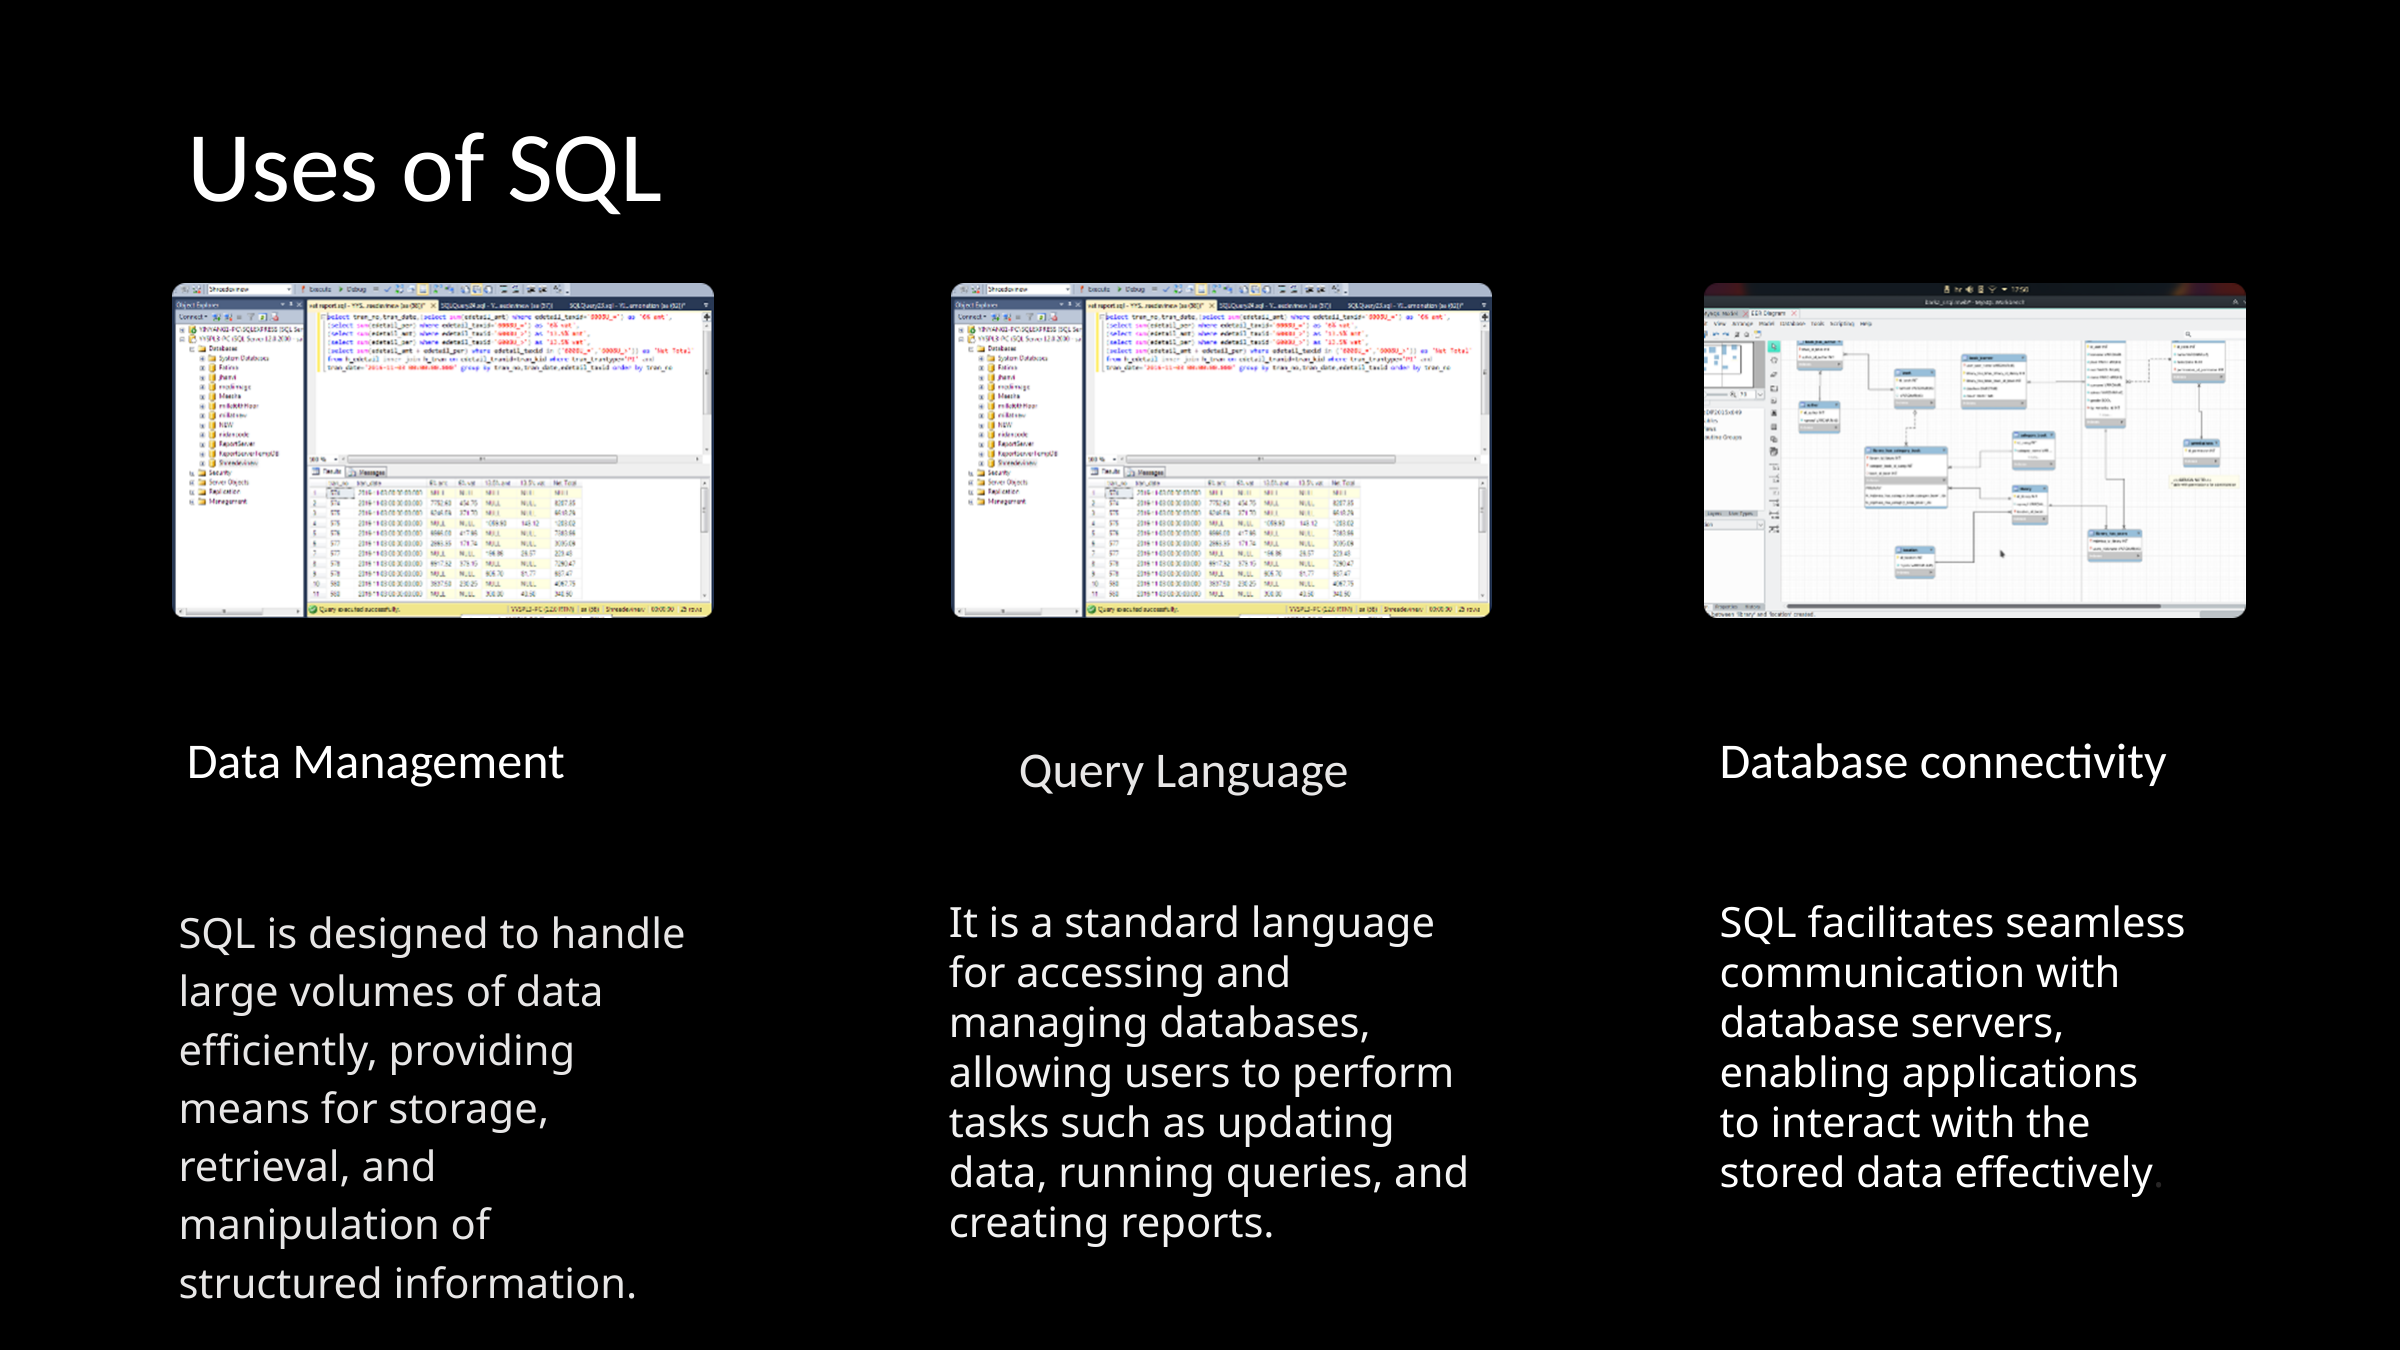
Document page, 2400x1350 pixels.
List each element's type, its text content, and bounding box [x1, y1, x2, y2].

picture [172, 283, 714, 618]
text_box SQL is designed to handle large volumes of data efficiently, providing means for storage, retrieval, and manipulation of structured information. [163, 891, 705, 1241]
text_box Database connectivity [1704, 721, 2246, 796]
text_box Query Language [1004, 730, 1396, 805]
picture [1704, 283, 2246, 618]
picture [951, 283, 1492, 618]
text_box Data Management [172, 721, 586, 796]
text_box Uses of SQL [172, 93, 1170, 229]
text_box It is a standard language for accessing and managing databases, allowing users to perform tasks such as updating data, running queries, and creating reports. [934, 888, 1509, 1298]
text_box SQL facilitates seamless communication with database servers, enabling applications to interact with the stored data effectively. [1704, 888, 2202, 1204]
